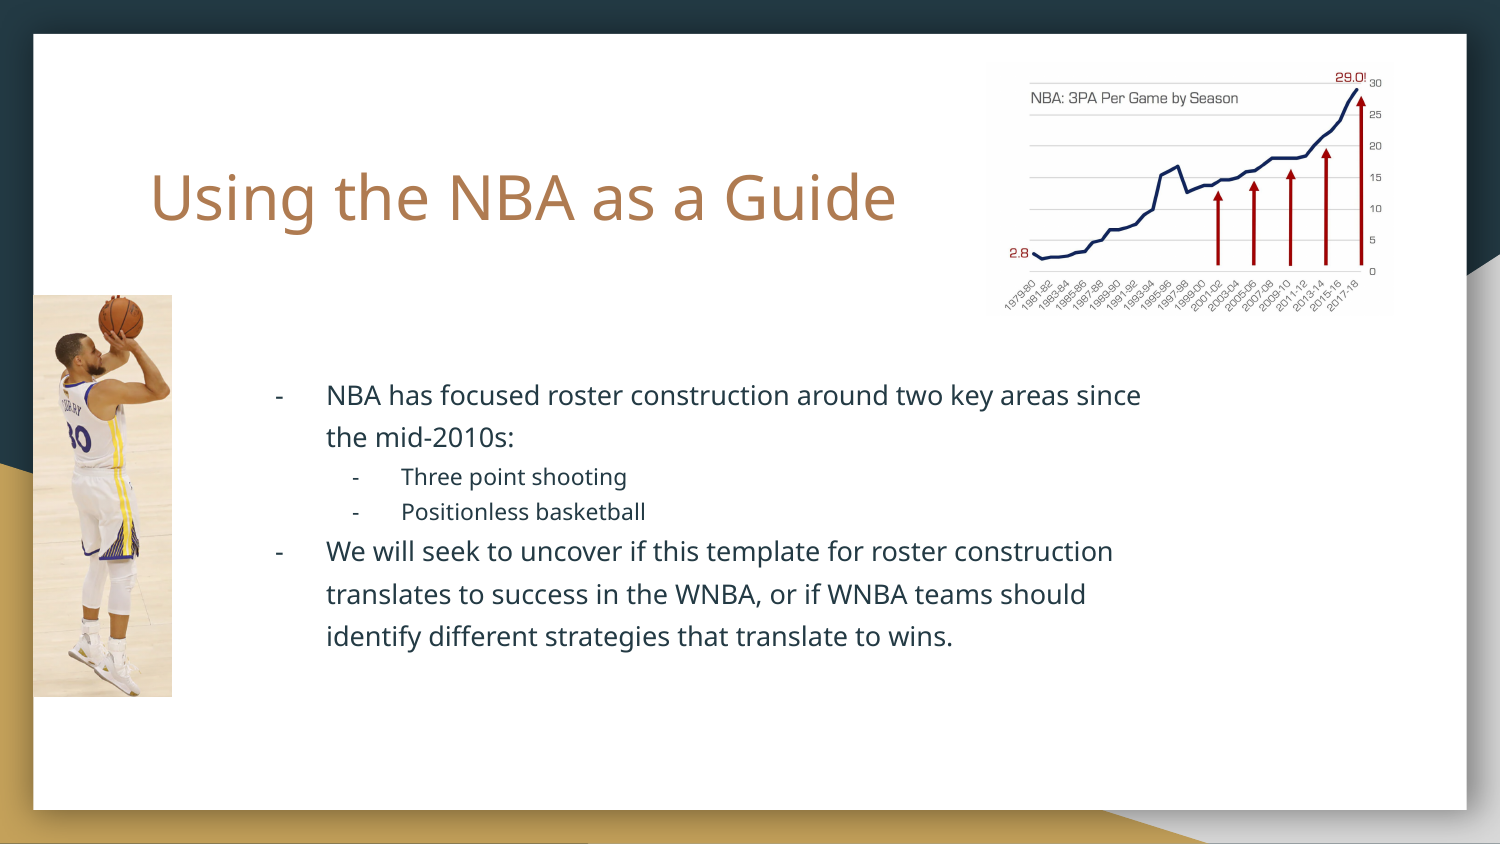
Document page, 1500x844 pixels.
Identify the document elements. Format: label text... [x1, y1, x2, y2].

title Using the NBA as a Guide [134, 138, 981, 296]
picture [33, 295, 173, 698]
picture [986, 62, 1394, 317]
list NBA has focused roster construction around two key areas since the mid-2010s: Three point shooting Positionless basketball We will seek to uncover if this template for roster construction translates to success in the WNBA, or if WNBA teams should identify different strategies that translate to wins. [235, 356, 1184, 758]
